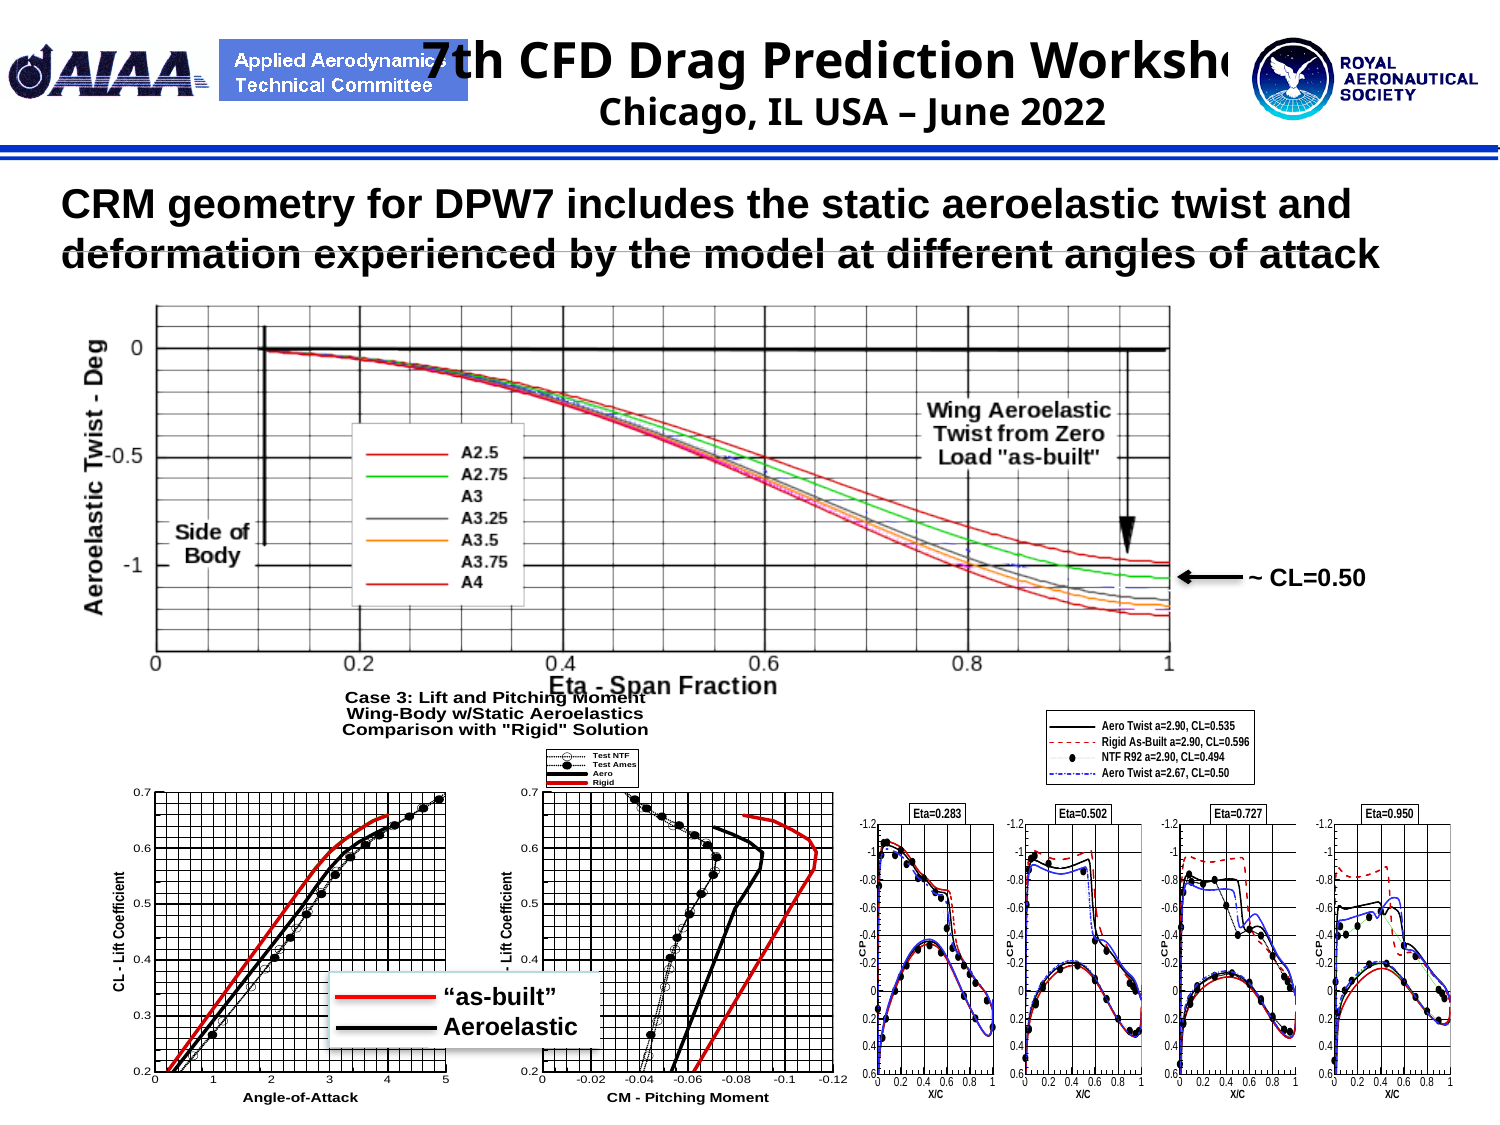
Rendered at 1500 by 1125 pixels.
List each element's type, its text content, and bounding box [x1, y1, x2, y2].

picture [104, 702, 1470, 1113]
picture [463, 56, 468, 73]
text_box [328, 971, 599, 1050]
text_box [62, 250, 1405, 702]
text_box CRM geometry for DPW7 includes the static aeroelastic twist and deformation experienced by the model at different angles of attack [46, 169, 1405, 284]
picture [1228, 13, 1500, 144]
picture [1, 39, 468, 101]
